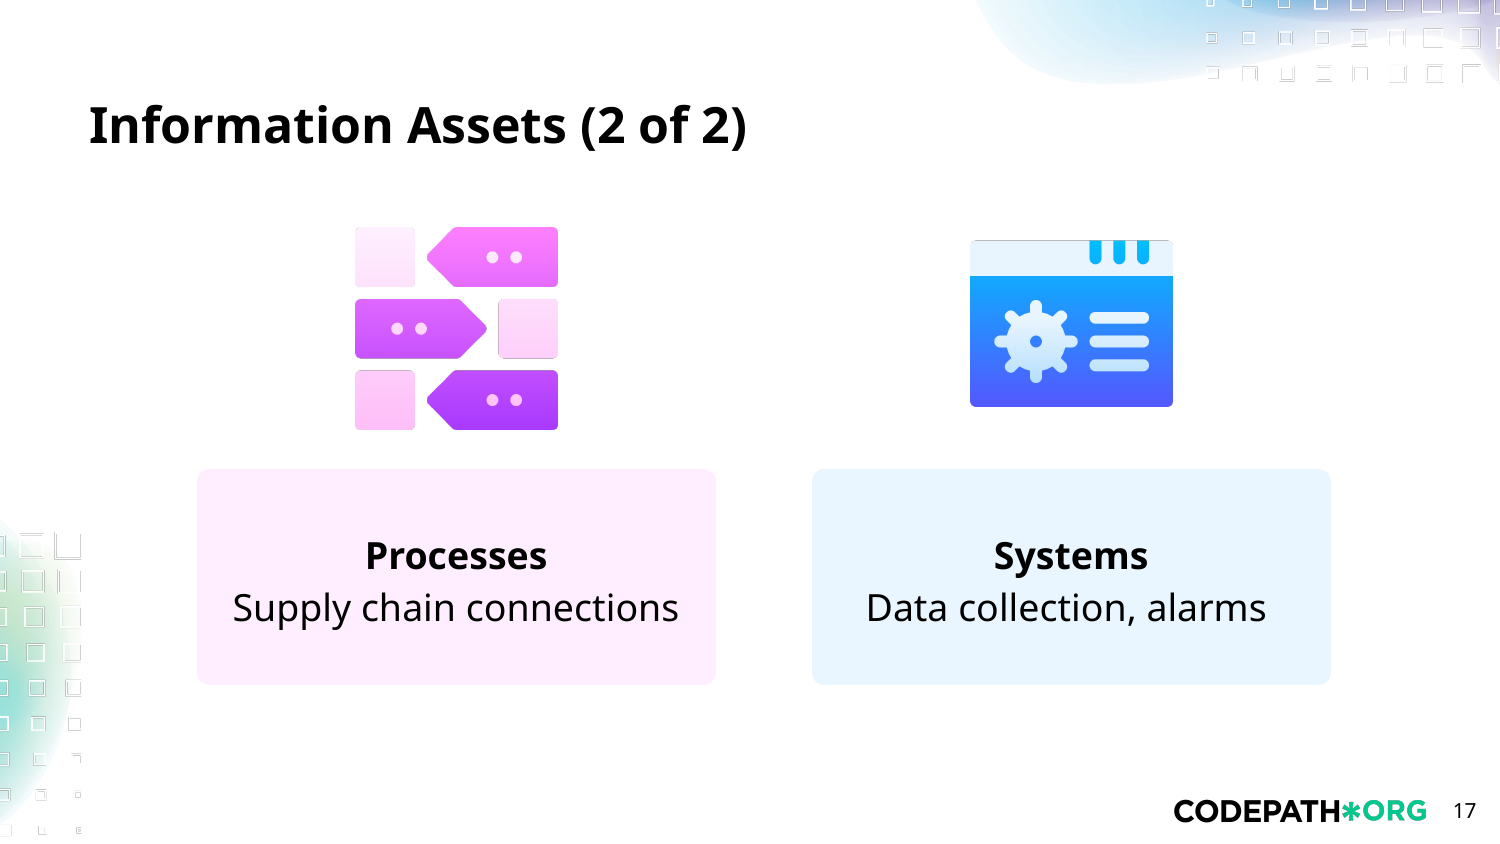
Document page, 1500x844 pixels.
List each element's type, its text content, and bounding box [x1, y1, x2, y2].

picture [950, 0, 1500, 96]
picture [970, 222, 1173, 425]
title Information Assets (2 of 2) [74, 78, 1426, 173]
picture [1173, 799, 1401, 823]
text_box Systems Data collection, alarms [824, 481, 1319, 673]
picture [355, 227, 558, 430]
slide_number ‹#› [1401, 786, 1492, 837]
text_box Processes Supply chain connections [209, 481, 704, 673]
picture [0, 451, 166, 844]
